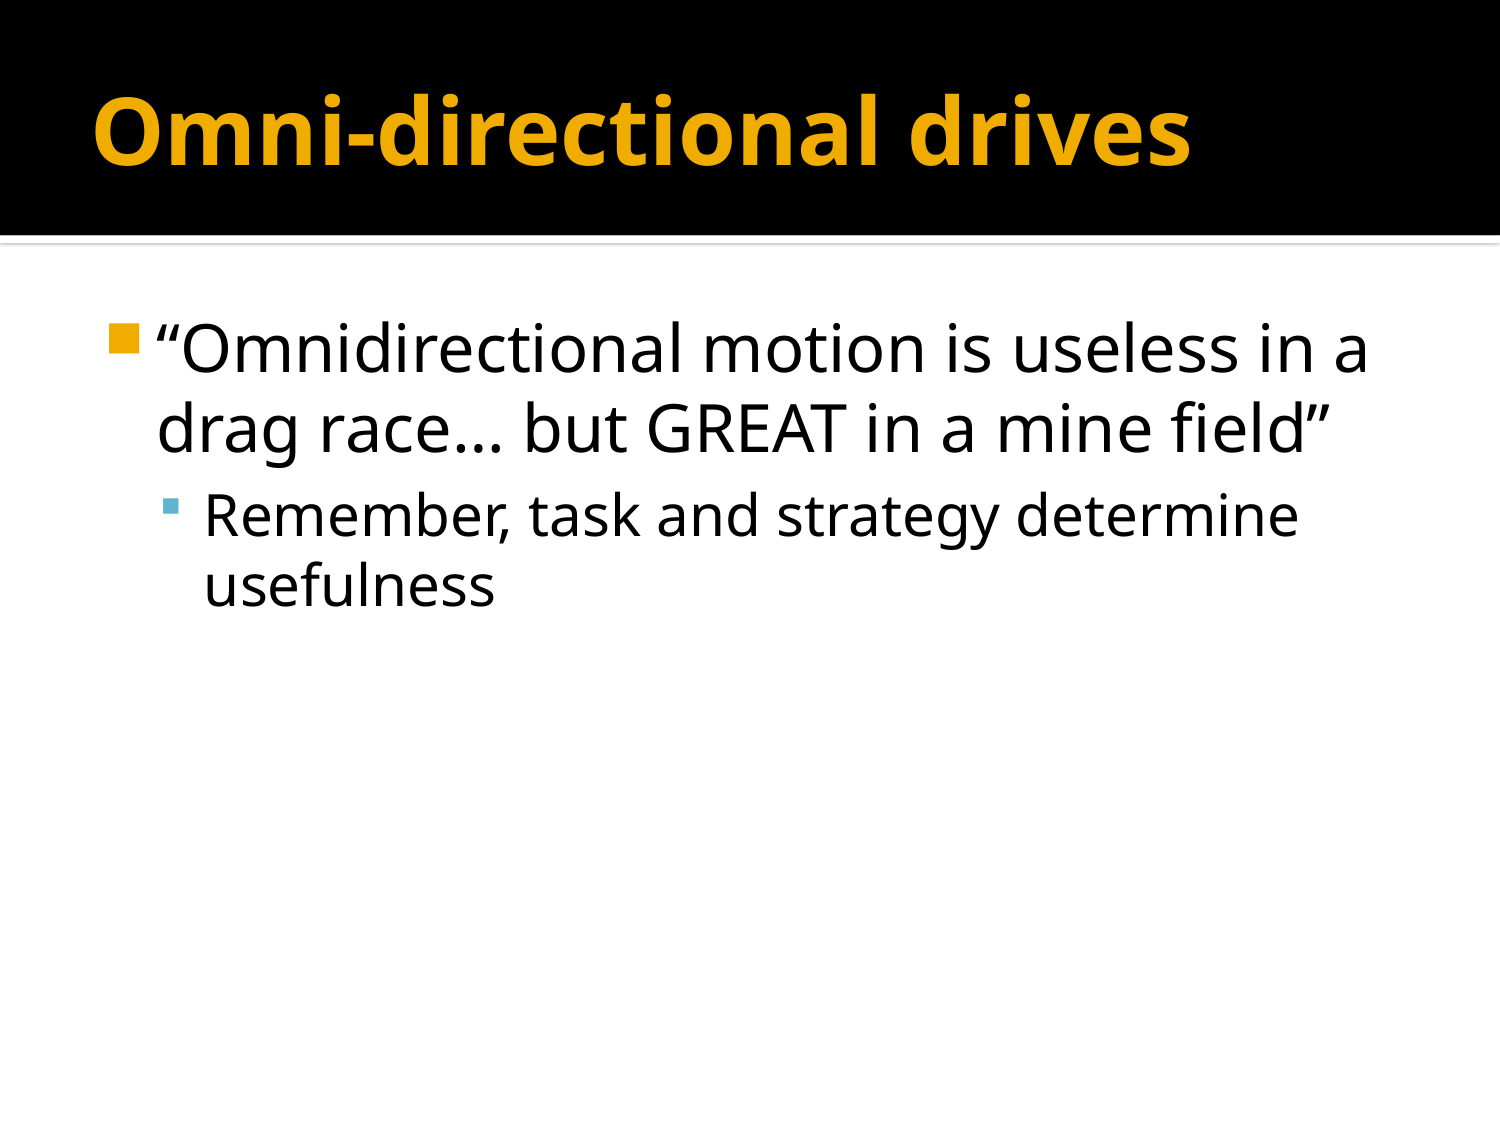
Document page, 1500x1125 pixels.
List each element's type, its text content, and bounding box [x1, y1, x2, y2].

title Omni-directional drives [75, 25, 1425, 231]
list “Omnidirectional motion is useless in a drag race… but GREAT in a mine field” Remember, task and strategy determine usefulness [75, 291, 1425, 1050]
